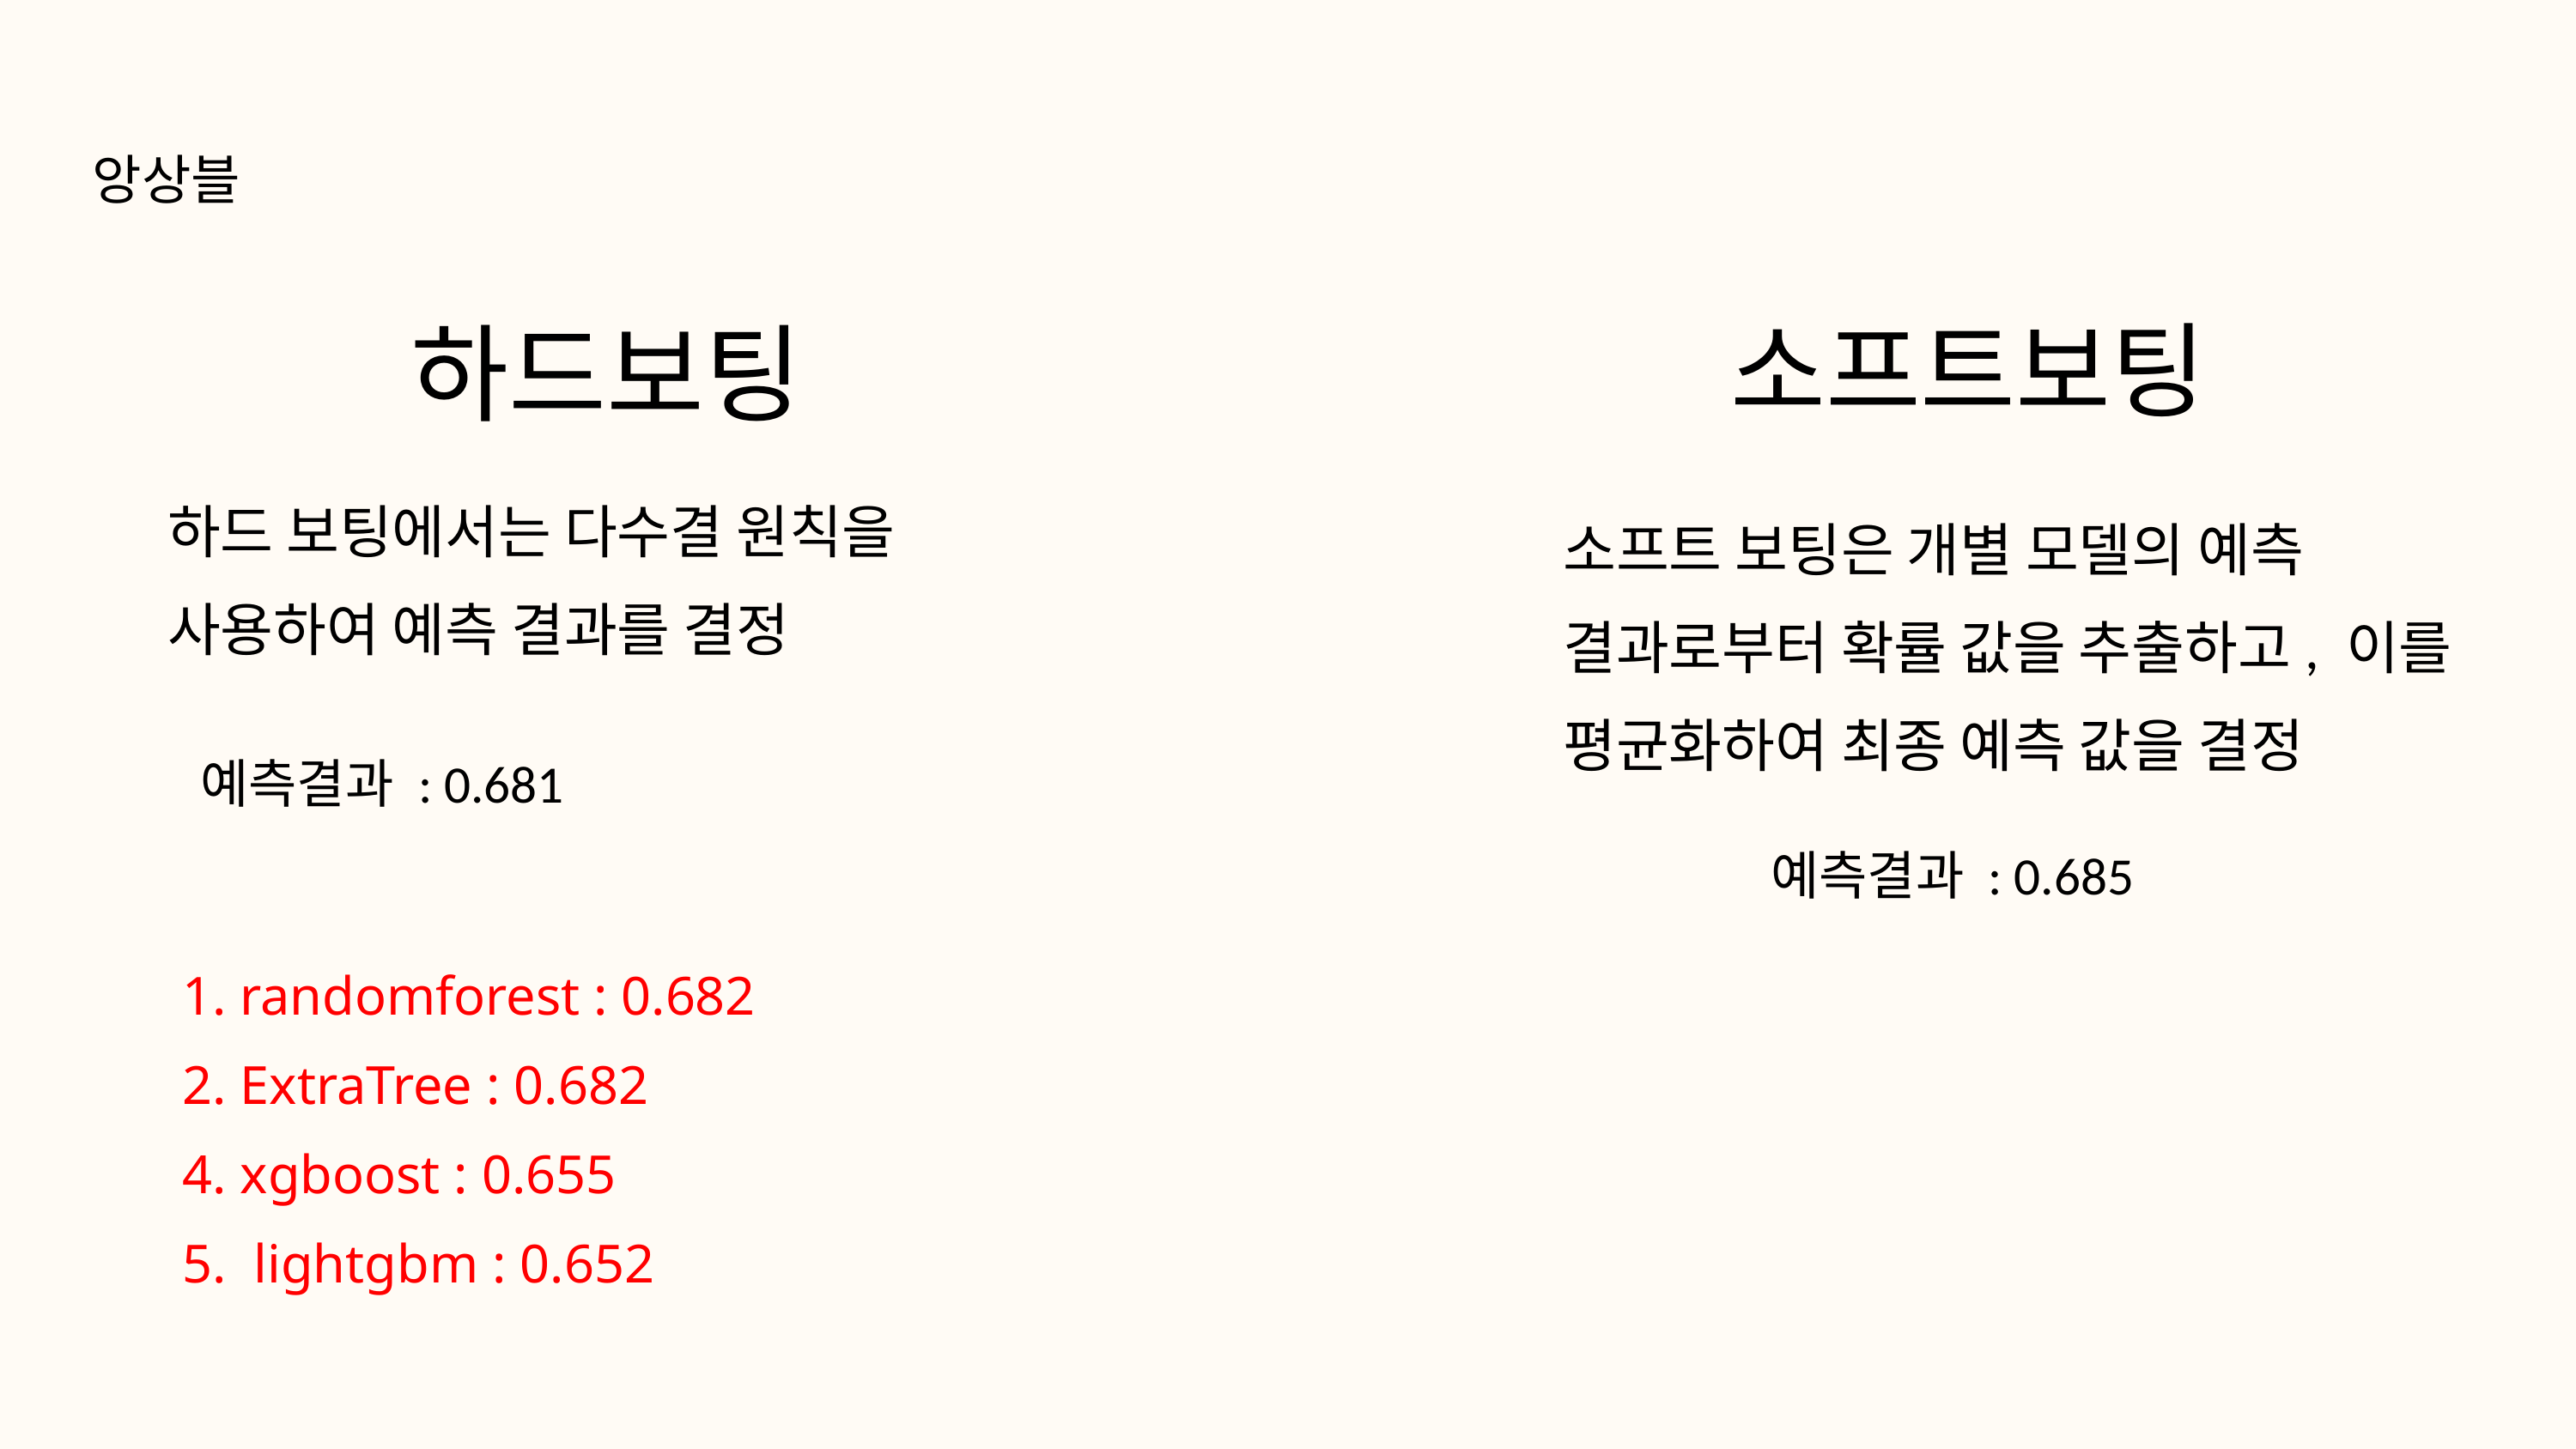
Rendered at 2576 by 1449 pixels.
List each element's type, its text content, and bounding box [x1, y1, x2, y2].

text_box 소프트보팅 [1437, 306, 2500, 430]
text_box 예측결과 : 0.685 [1771, 815, 2354, 906]
text_box 하드 보팅에서는 다수결 원칙을 사용하여 예측 결과를 결정 [167, 466, 1095, 664]
text_box 1. randomforest : 0.682 2. ExtraTree : 0.682 4. xgboost : 0.655 5. lightgbm : 0.652 [182, 936, 870, 1294]
text_box 하드보팅 [108, 306, 1106, 435]
text_box 앙상블 [92, 135, 365, 211]
text_box 소프트 보팅은 개별 모델의 예측 결과로부터 확률 값을 추출하고, 이를 평균화하여 최종 예측 값을 결정 [1563, 484, 2490, 779]
text_box 예측결과 : 0.681 [200, 724, 784, 814]
